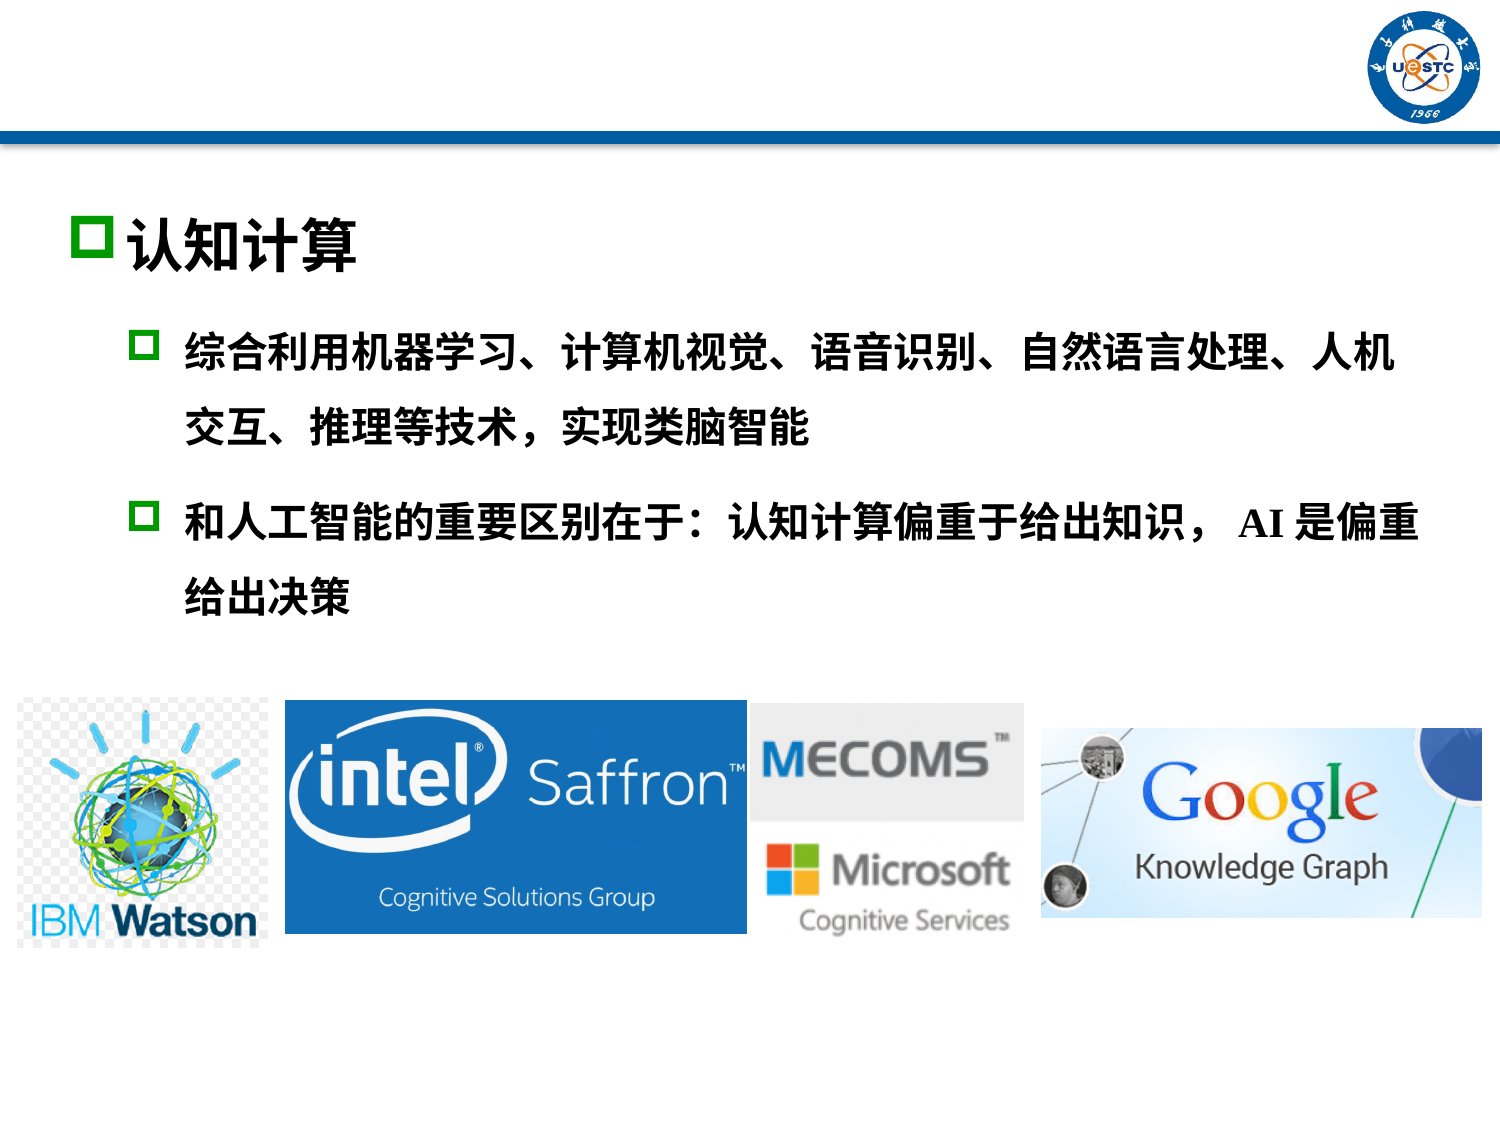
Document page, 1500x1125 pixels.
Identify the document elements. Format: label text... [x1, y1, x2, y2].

list 认知计算 综合利用机器学习、计算机视觉、语音识别、自然语言处理、人机交互、推理等技术，实现类脑智能 和人工智能的重要区别在于：认知计算偏重于给出知识，AI是偏重给出决策 [52, 167, 1441, 948]
picture [1352, 0, 1495, 138]
picture [285, 700, 747, 935]
picture [749, 703, 1024, 938]
picture [17, 697, 269, 948]
picture [1040, 727, 1483, 918]
